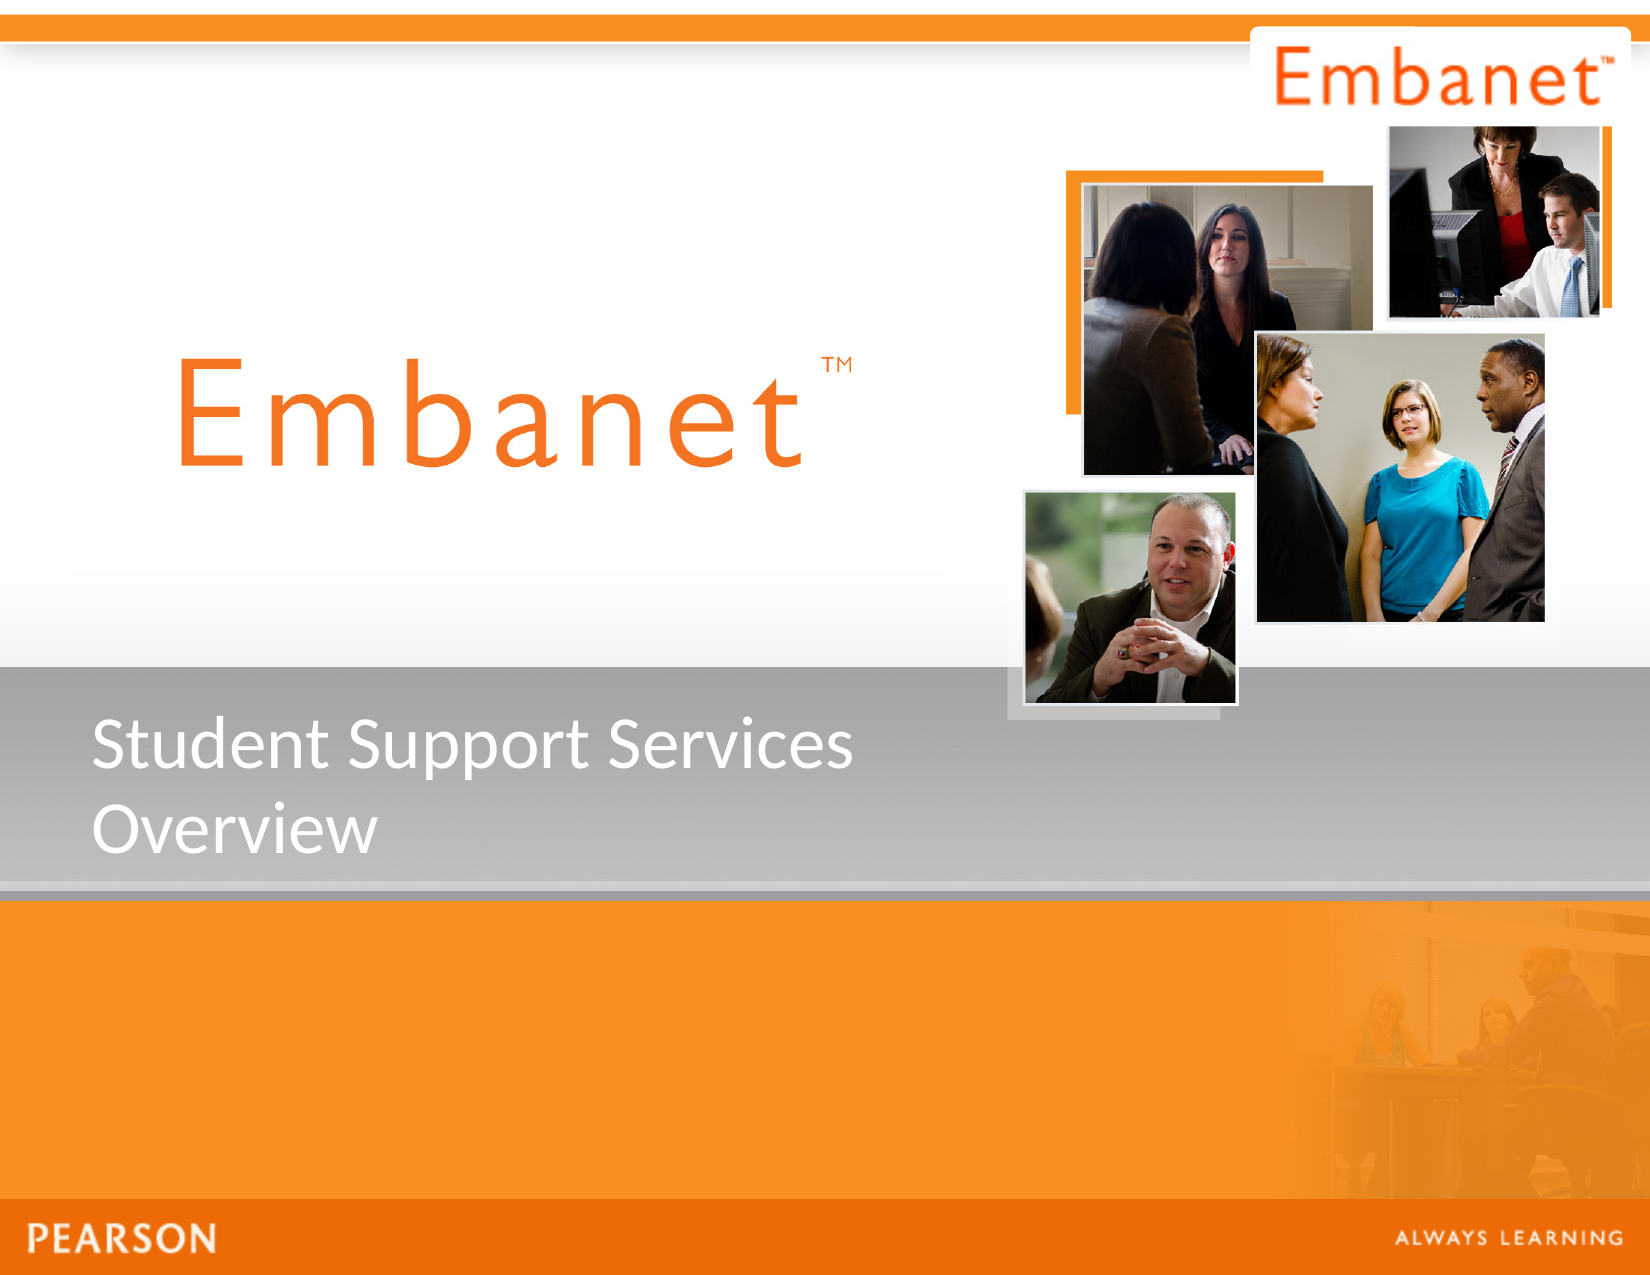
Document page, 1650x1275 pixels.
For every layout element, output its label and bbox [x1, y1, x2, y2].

picture [168, 333, 853, 504]
picture [0, 15, 1650, 152]
text_box [0, 152, 1650, 1275]
